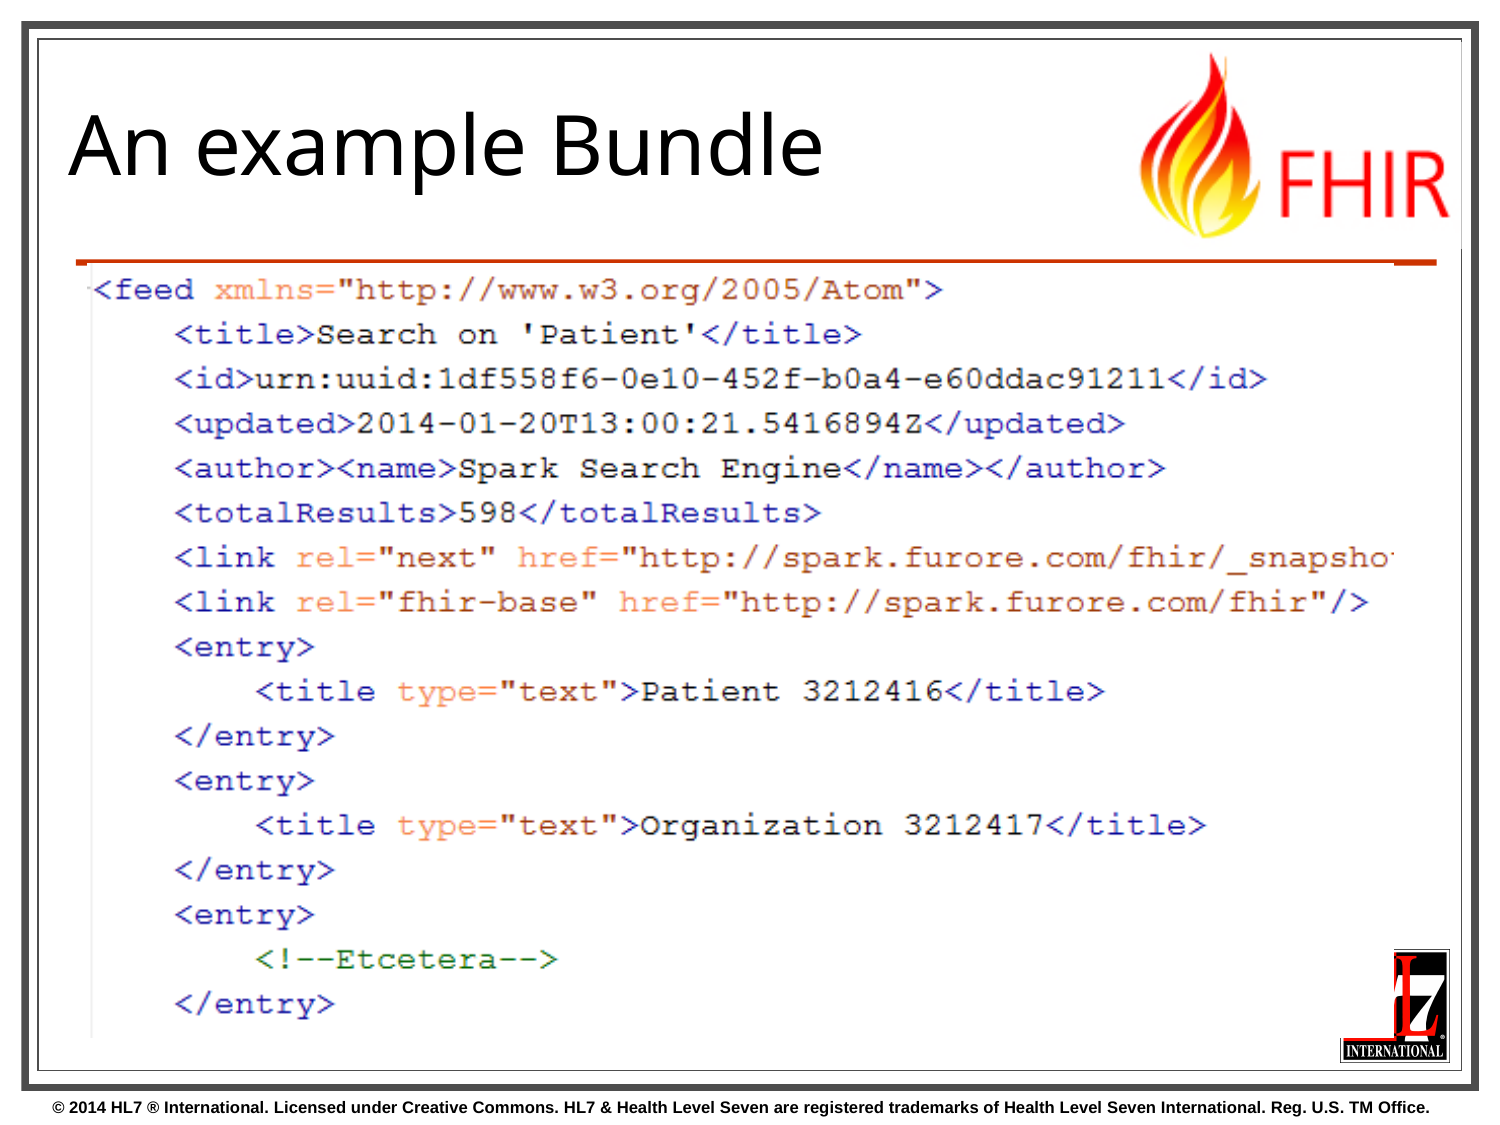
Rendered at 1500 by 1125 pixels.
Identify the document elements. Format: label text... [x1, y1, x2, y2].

picture [87, 263, 1450, 1063]
picture [1128, 42, 1462, 249]
title An example Bundle [53, 54, 1128, 249]
